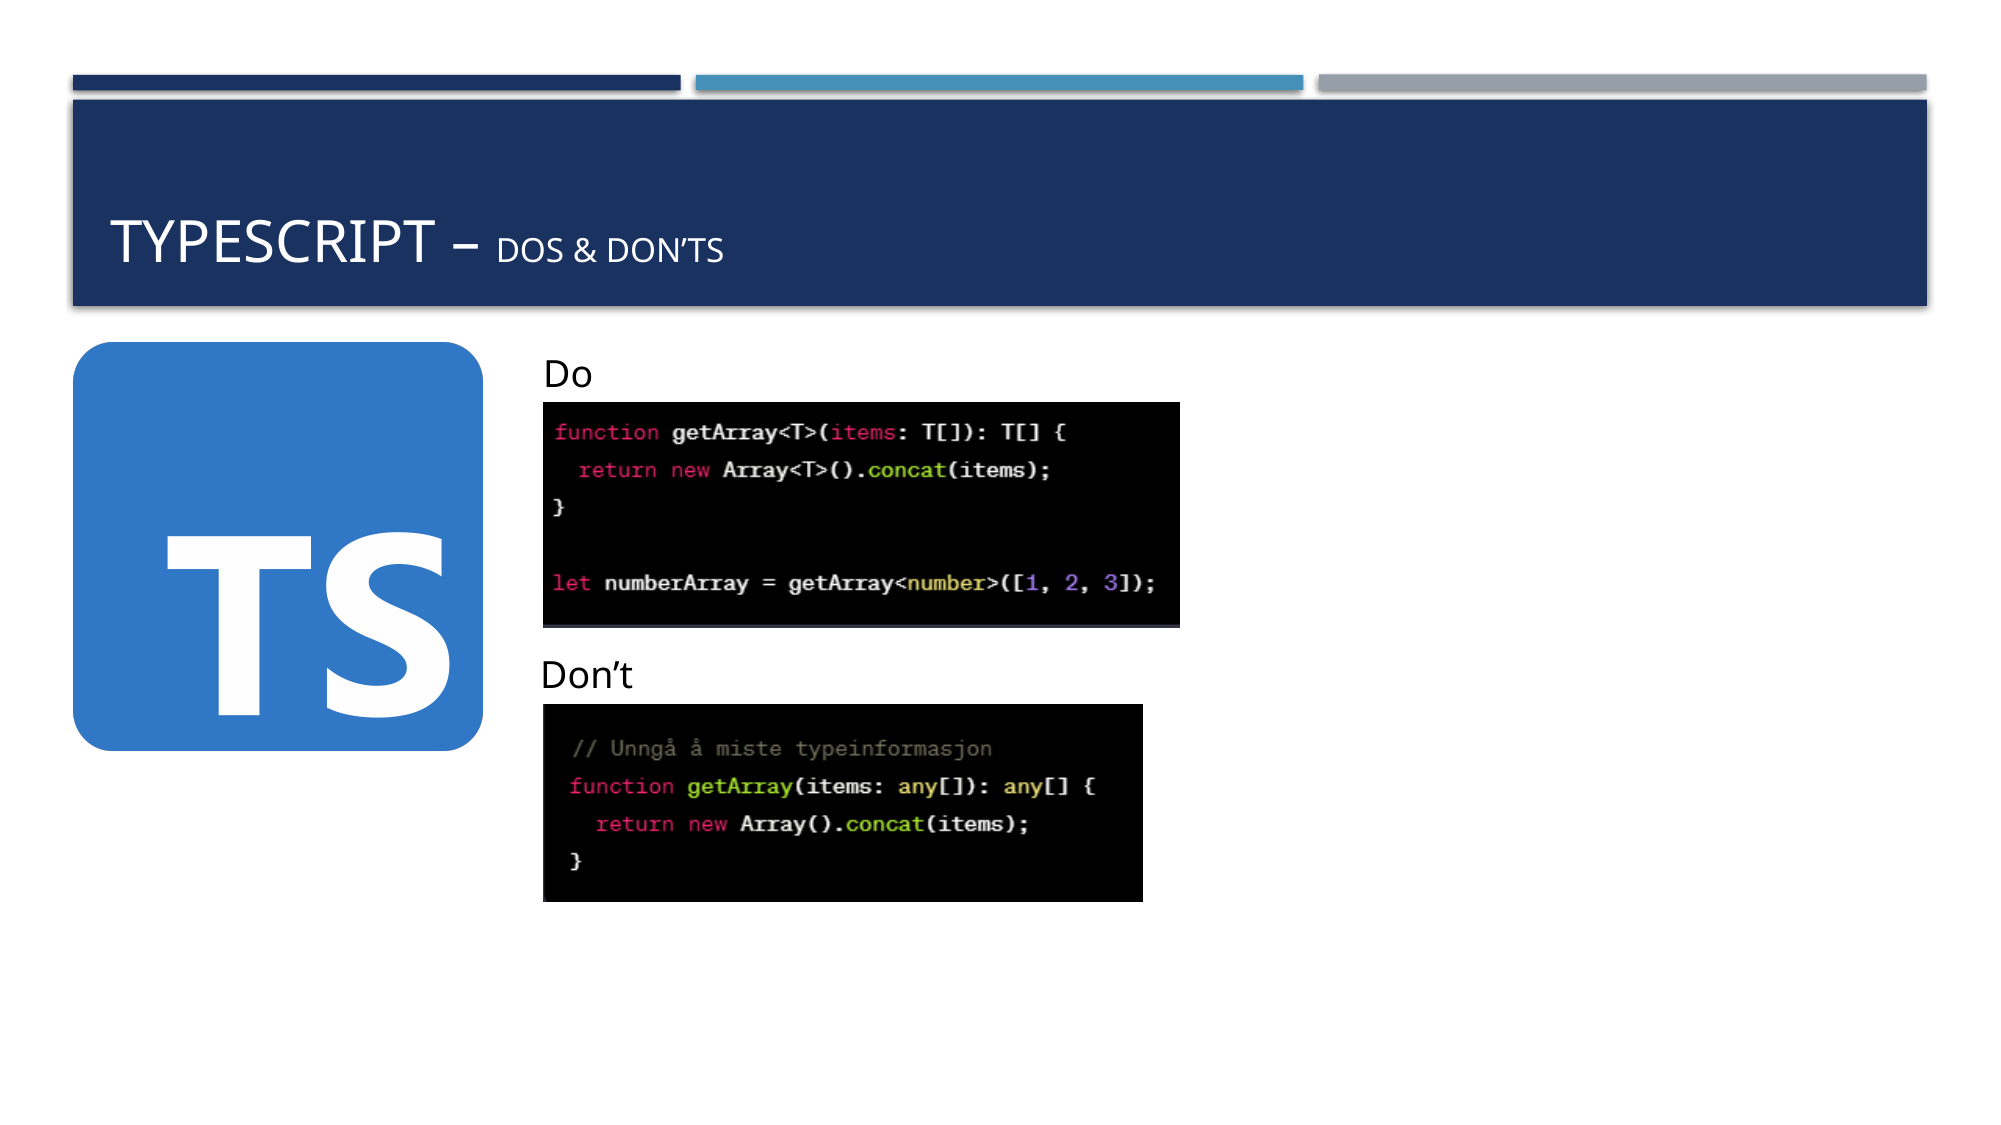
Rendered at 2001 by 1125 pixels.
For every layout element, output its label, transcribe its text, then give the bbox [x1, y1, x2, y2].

text_box Do [528, 342, 609, 402]
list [73, 341, 483, 752]
picture [543, 704, 1143, 903]
title Typescript – Dos & don’ts [95, 119, 1905, 282]
picture [542, 402, 1180, 629]
text_box Don’t [525, 644, 648, 704]
